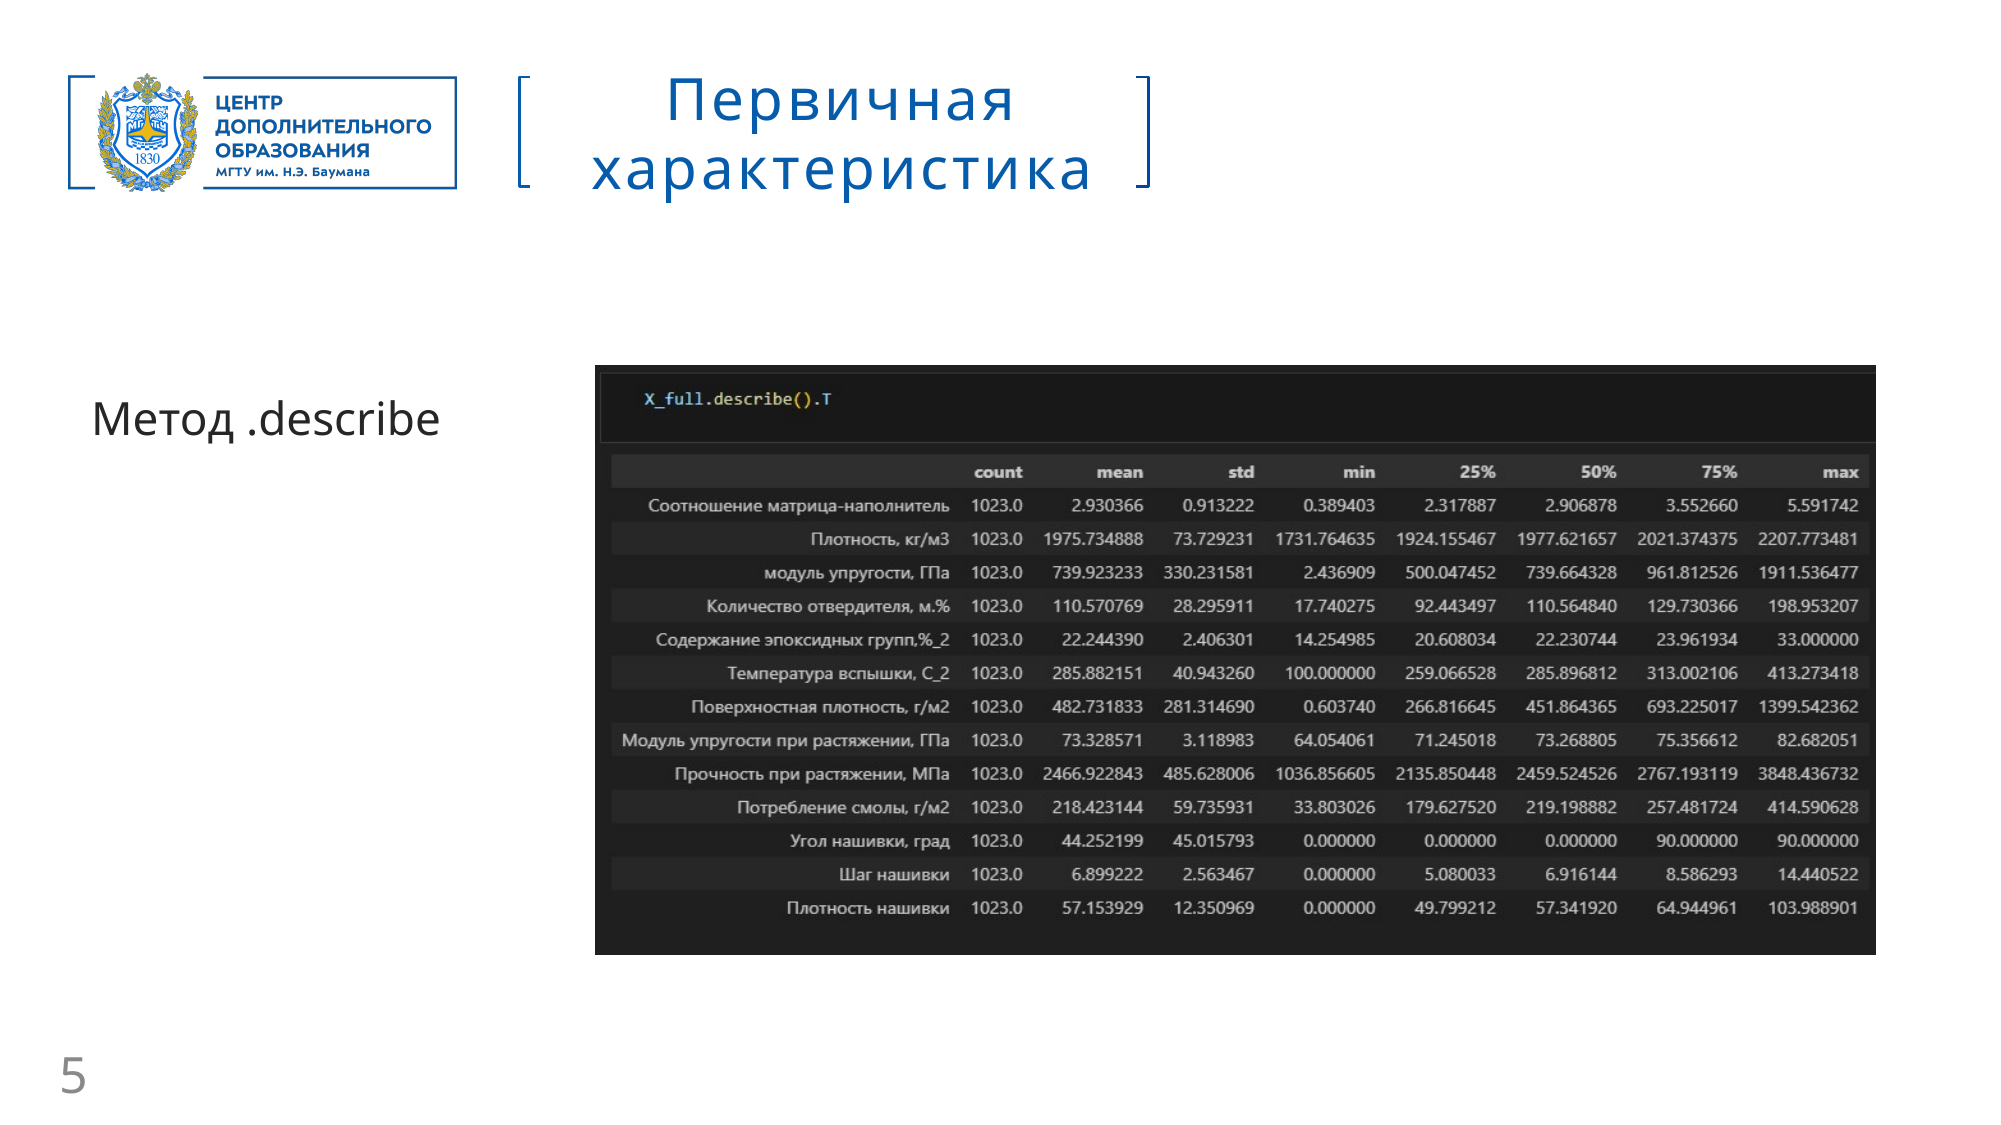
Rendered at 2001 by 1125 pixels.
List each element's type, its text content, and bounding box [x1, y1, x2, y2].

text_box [519, 76, 1165, 187]
picture [594, 365, 1876, 955]
list Метод .describe [63, 317, 1926, 1032]
picture [68, 73, 457, 192]
slide_number 5 [44, 1055, 139, 1101]
